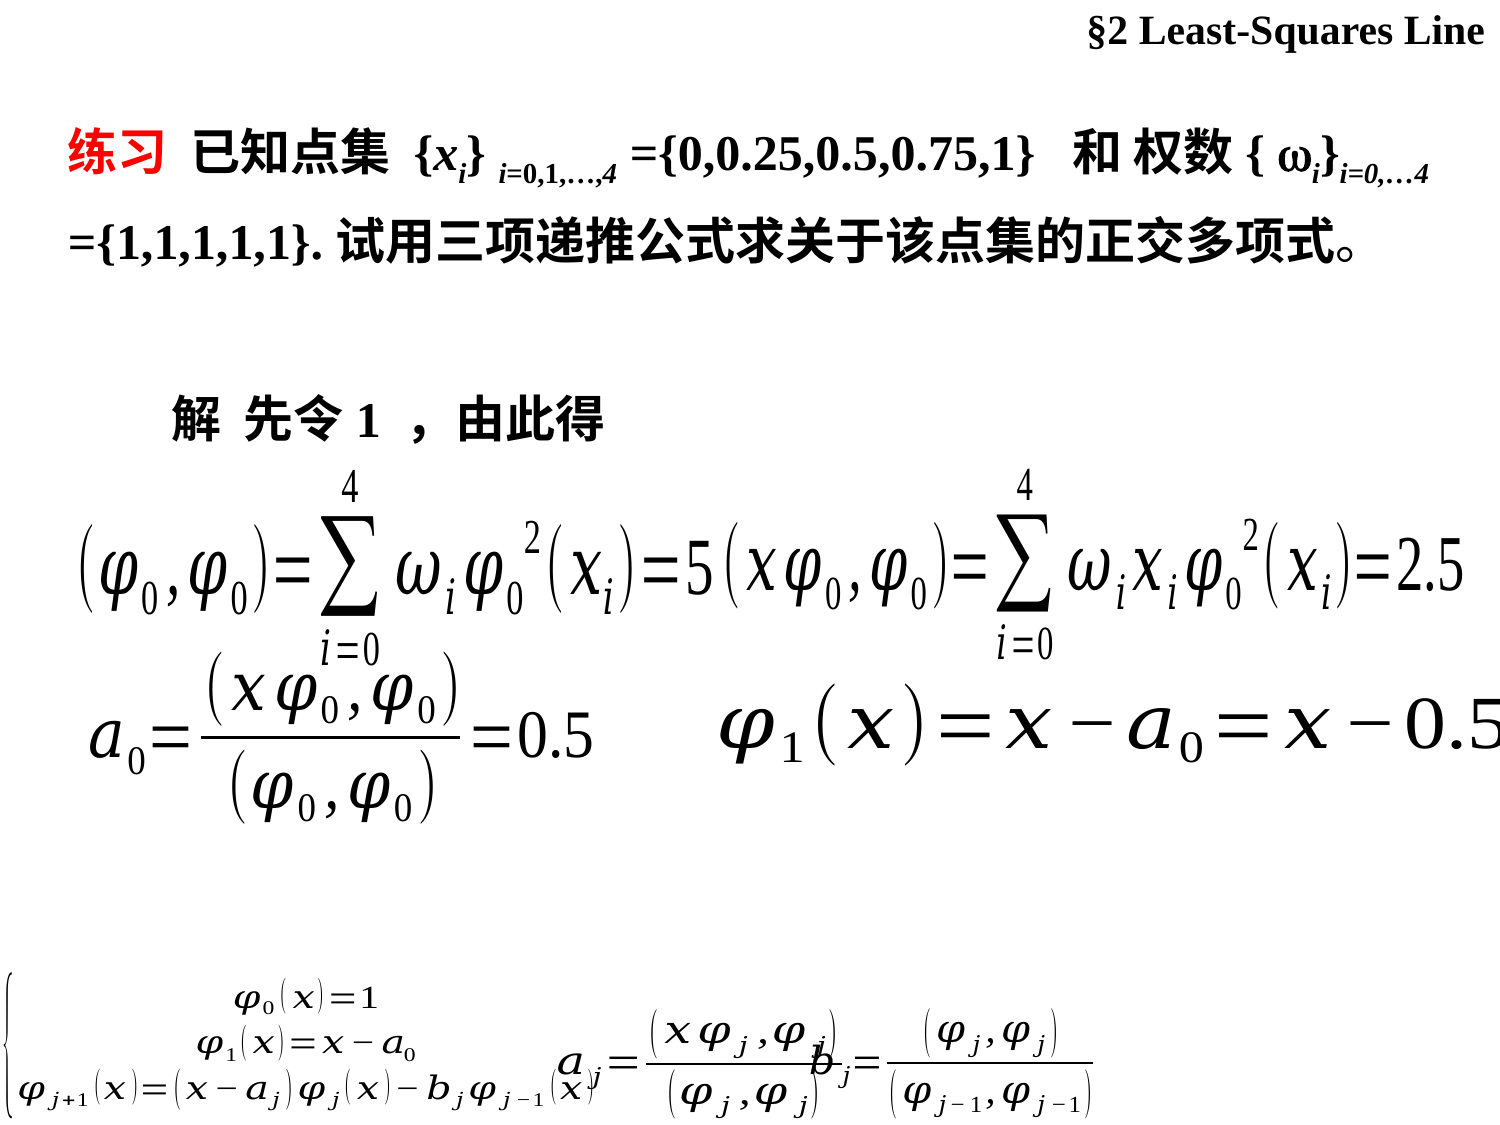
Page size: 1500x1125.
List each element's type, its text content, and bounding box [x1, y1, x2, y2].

text_box §2 Least-Squares Line [808, 0, 1500, 61]
text_box 练习 已知点集 {xi} i=0,1,…,4 ={0,0.25,0.5,0.75,1} 和 权数{ i}i=0,…4 ={1,1,1,1,1}.试用三项递推公式求关于该点集的正交多项式。 [53, 89, 1471, 278]
